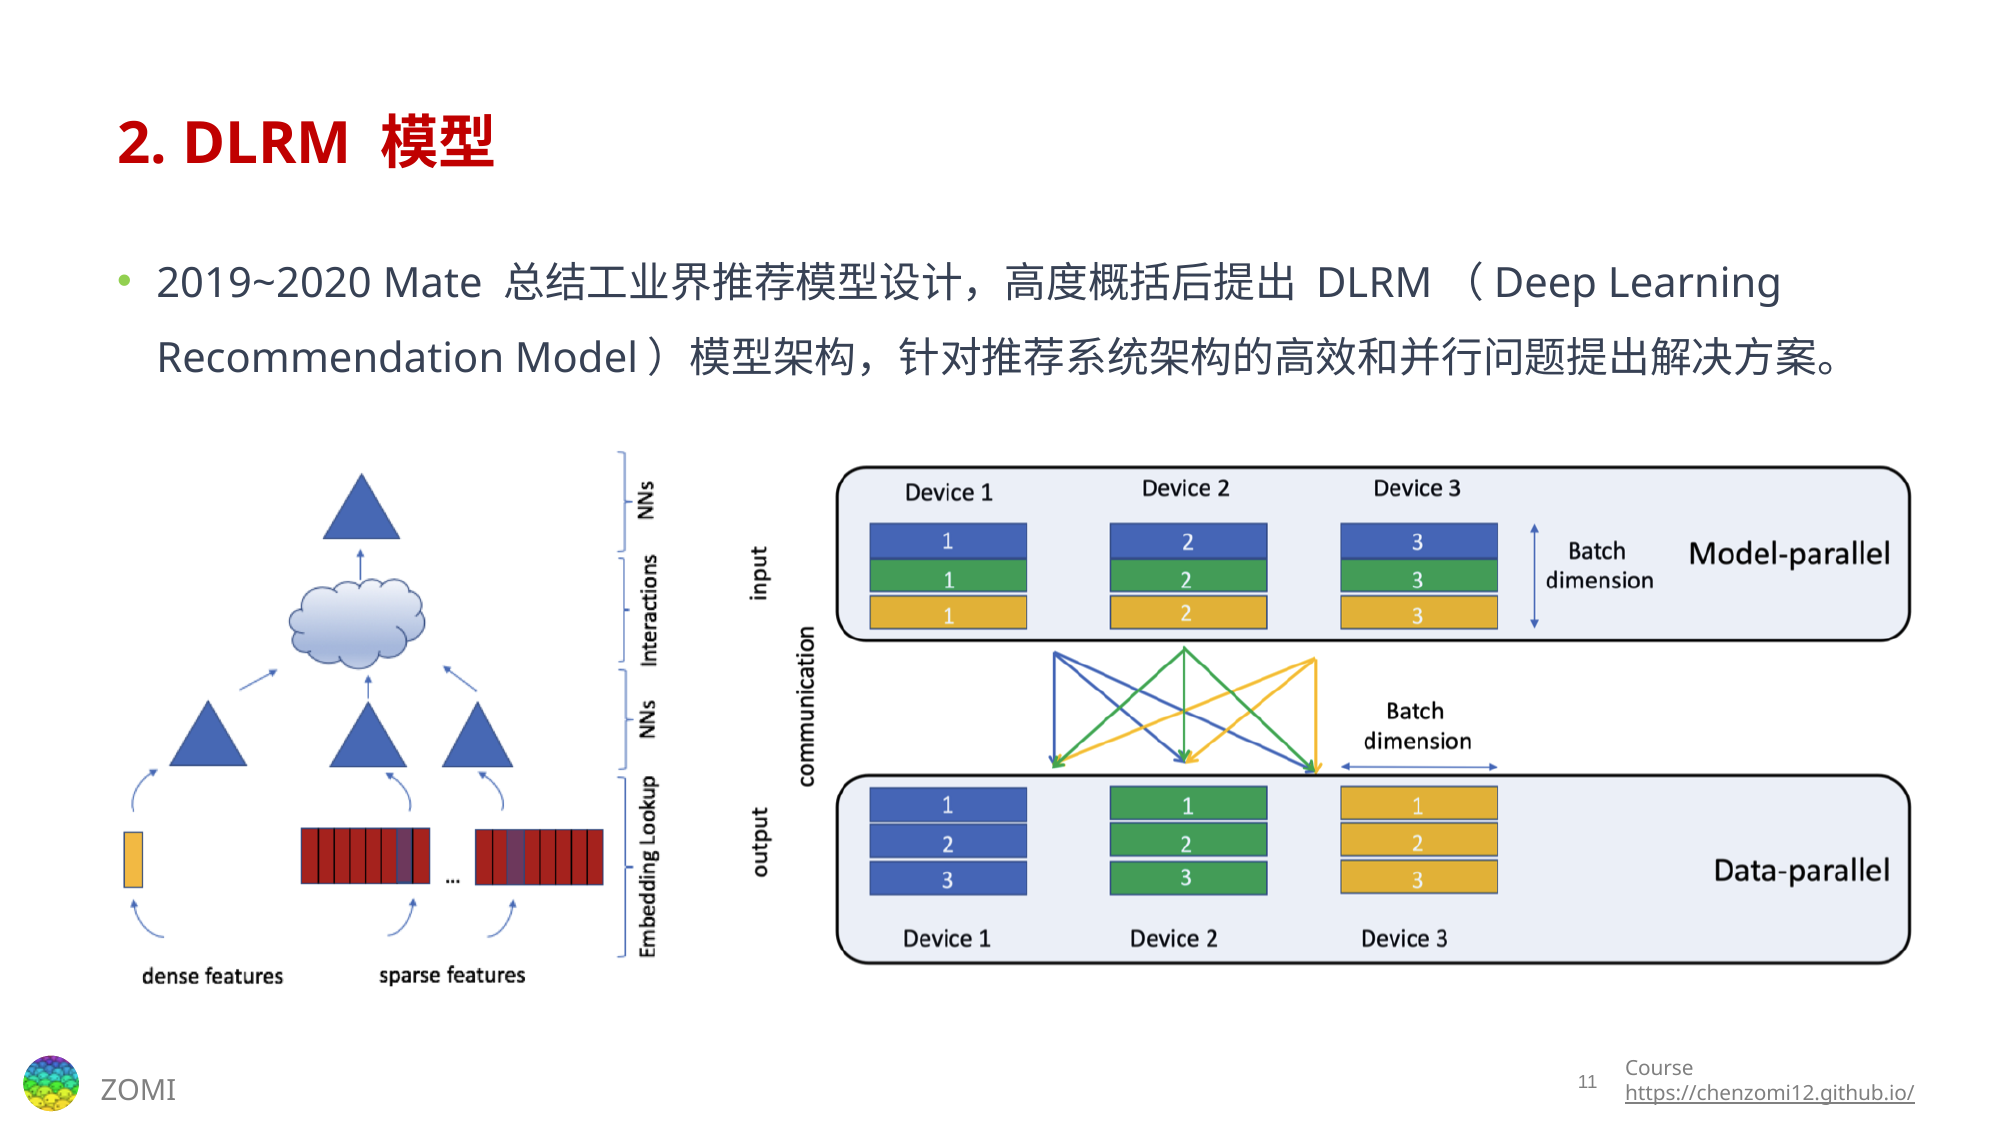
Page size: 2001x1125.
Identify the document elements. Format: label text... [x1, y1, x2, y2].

picture [741, 457, 1917, 972]
picture [24, 1056, 78, 1111]
list 2019~2020 Mate 总结工业界推荐模型设计，高度概括后提出 DLRM（Deep Learning Recommendation Model）模型架构，针对推荐系统架构的高效和并行问题提出解决方案。 [102, 223, 1901, 1043]
picture [83, 433, 668, 996]
title 2. DLRM 模型 [102, 91, 1901, 189]
